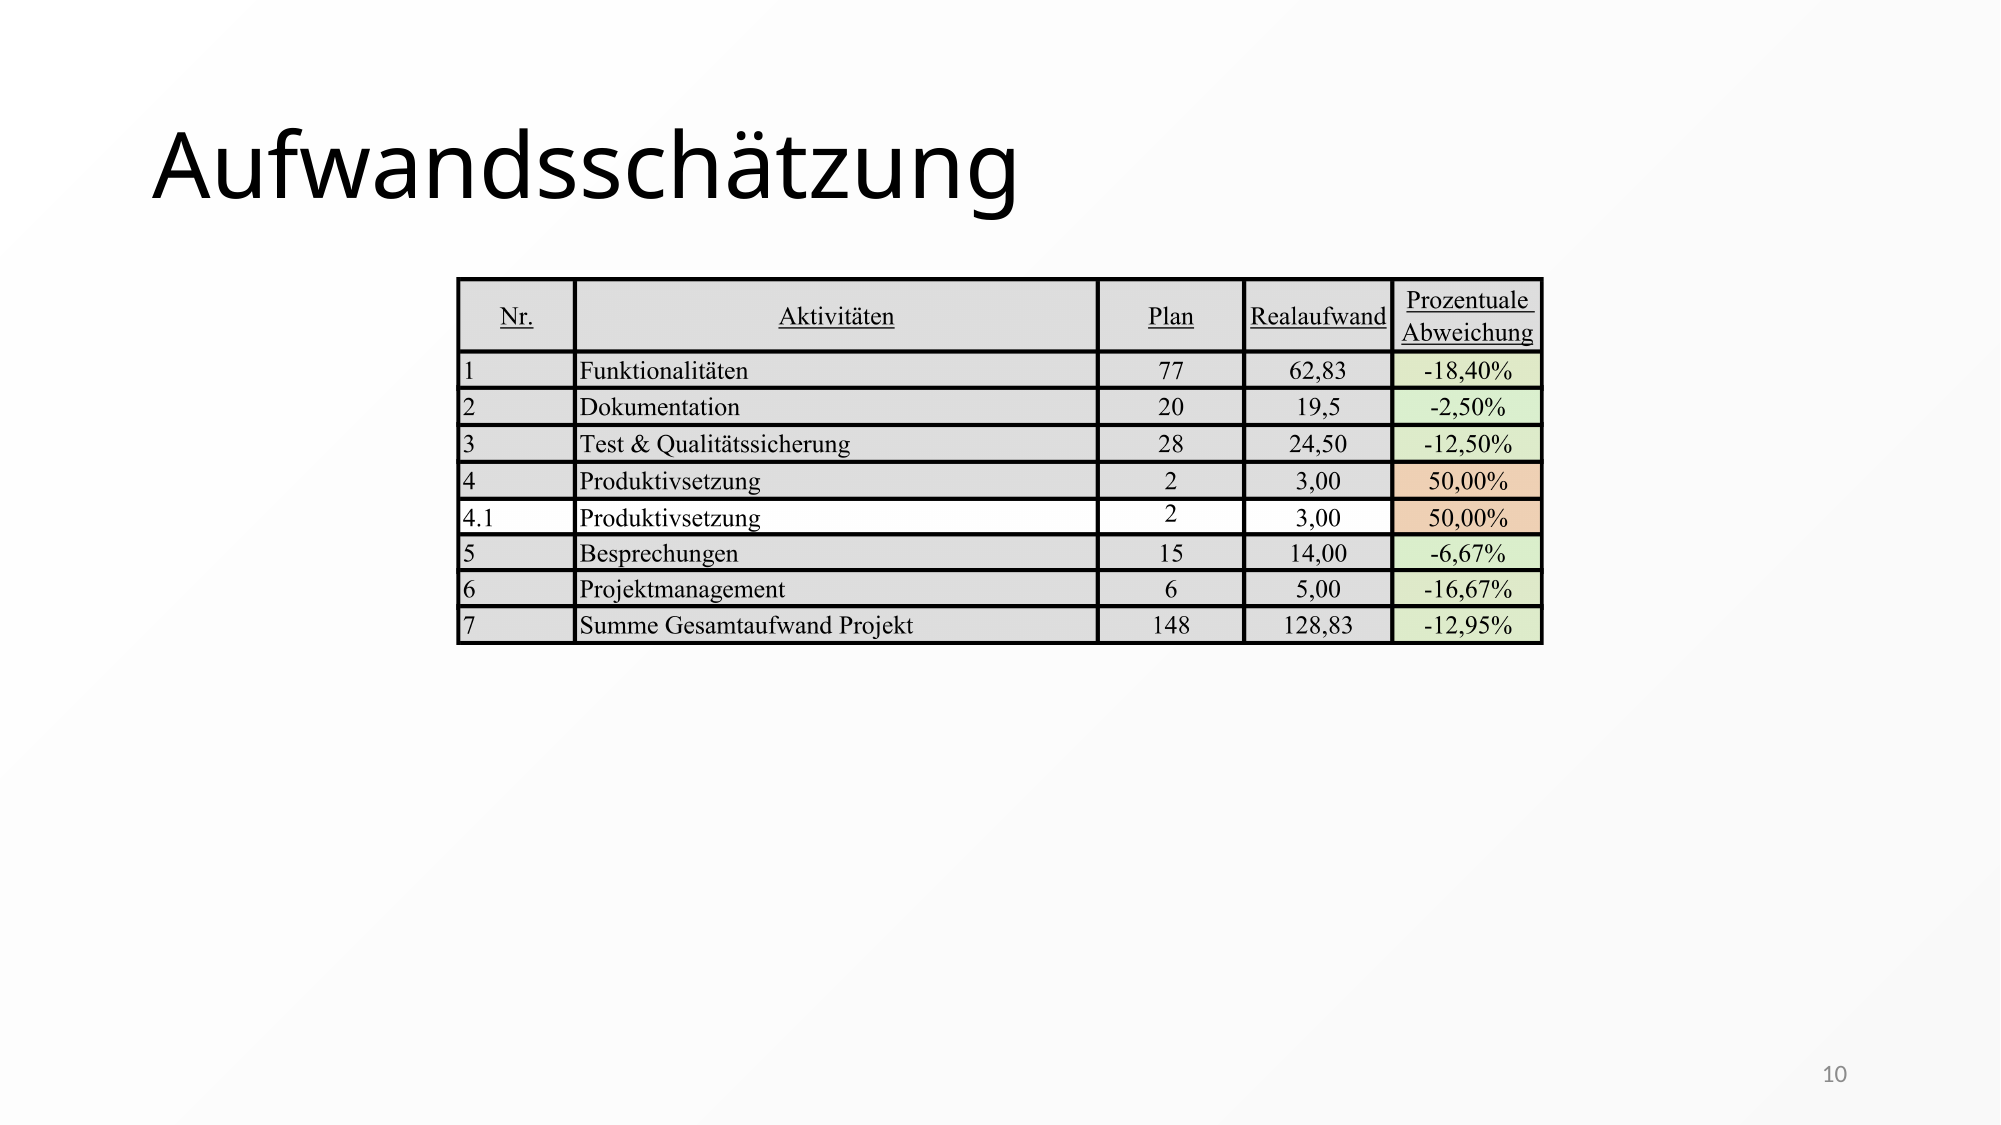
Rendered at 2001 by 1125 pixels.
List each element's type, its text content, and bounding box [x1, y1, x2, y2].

slide_number 10 [1412, 1042, 1863, 1103]
title Aufwandsschätzung [137, 59, 1863, 278]
picture [456, 277, 1544, 646]
